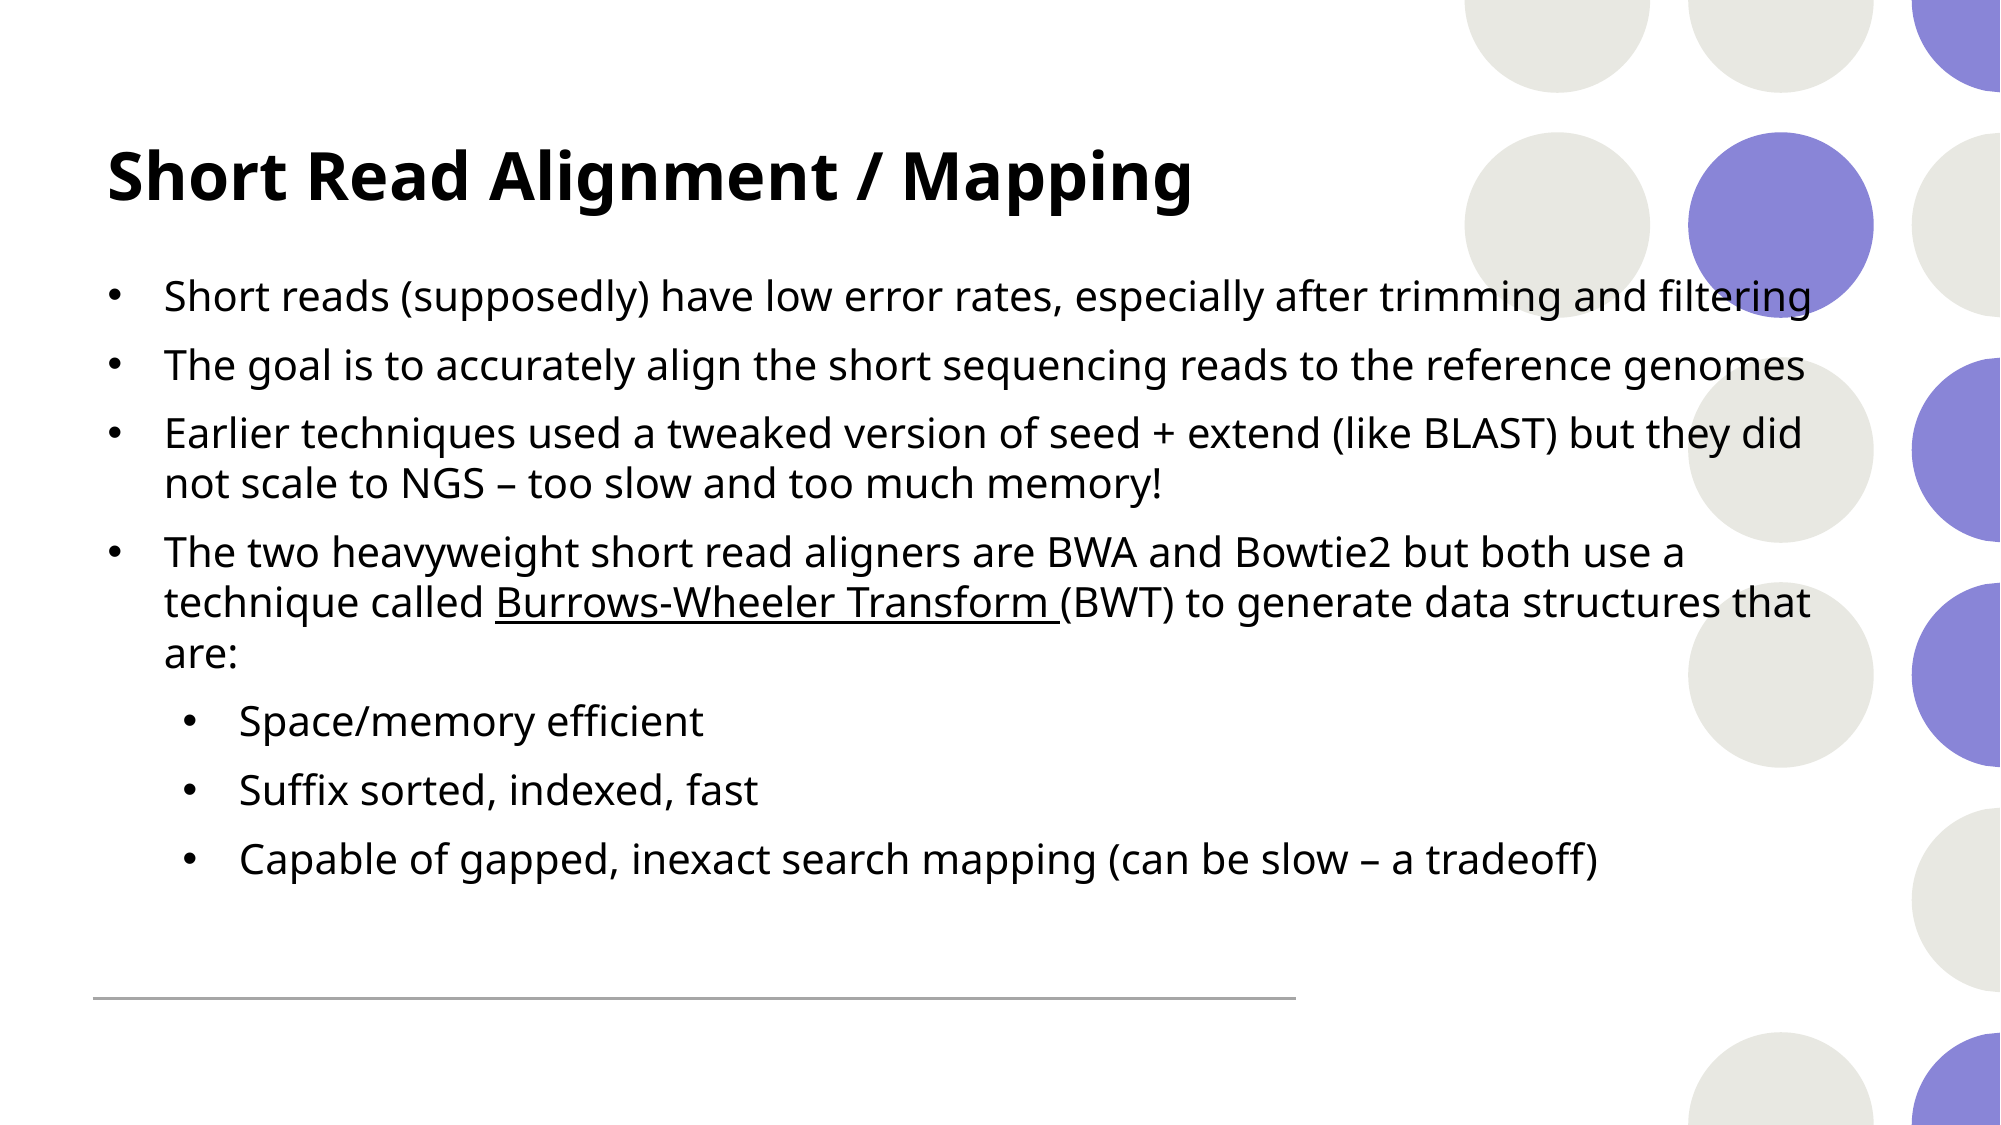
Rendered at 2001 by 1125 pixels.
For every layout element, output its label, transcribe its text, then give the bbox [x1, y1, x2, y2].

list Short reads (supposedly) have low error rates, especially after trimming and filtering The goal is to accurately align the short sequencing reads to the reference genomes Earlier techniques used a tweaked version of seed + extend (like BLAST) but they did not scale to NGS – too slow and too much memory! The two heavyweight short read aligners are BWA and Bowtie2 but both use a technique called Burrows-Wheeler Transform (BWT) to generate data structures that are: Space/memory efficient Suffix sorted, indexed, fast Capable of gapped, inexact search mapping (can be slow – a tradeoff) [92, 261, 1858, 946]
title Short Read Alignment / Mapping [92, 126, 1297, 261]
text_box [221, 553, 252, 615]
